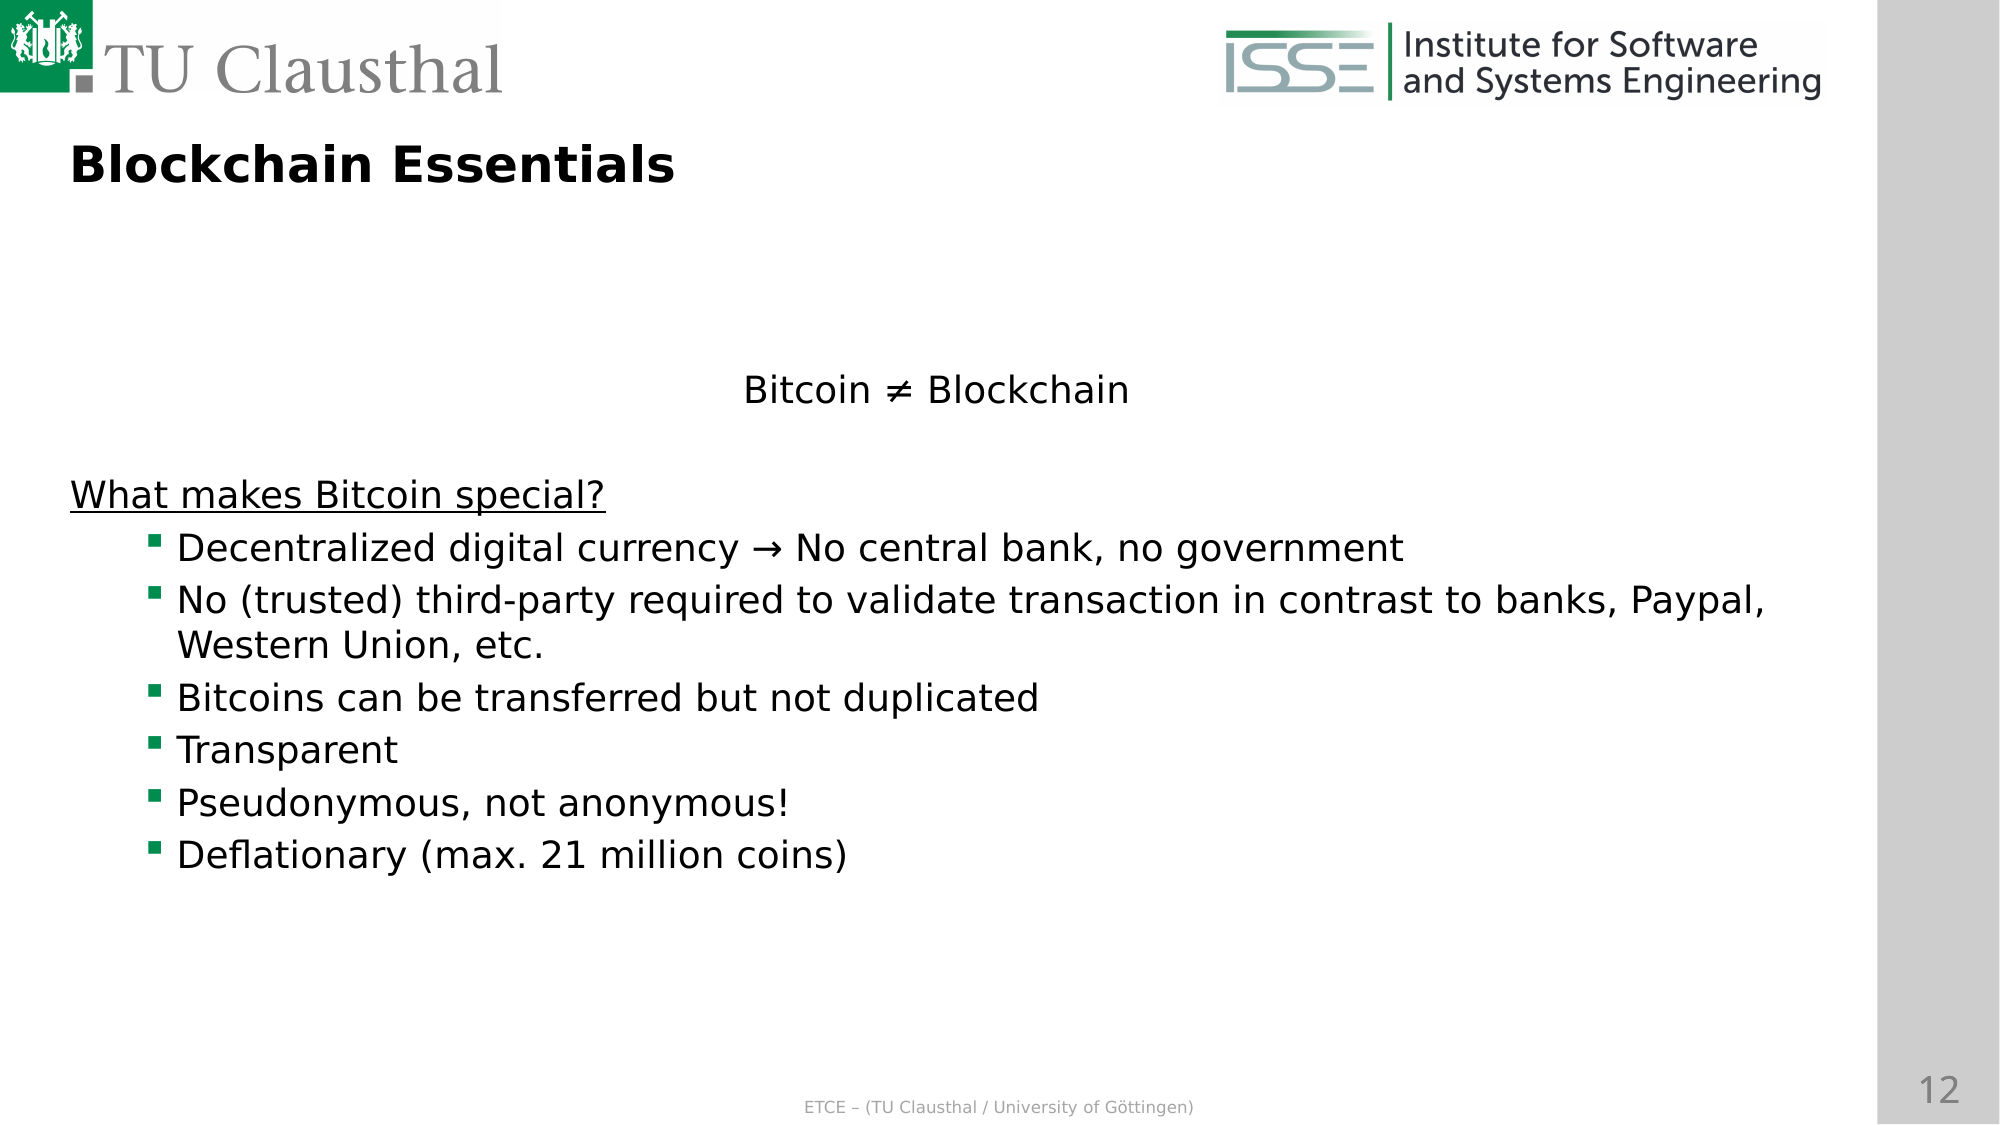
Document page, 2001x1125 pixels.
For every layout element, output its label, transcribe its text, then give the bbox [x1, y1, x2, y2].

picture [0, 0, 502, 93]
text_box Bitcoin ≠ Blockchain What makes Bitcoin special? Decentralized digital currency → No central bank, no government No (trusted) third-party required to validate transaction in contrast to banks, Paypal, Western Union, etc. Bitcoins can be transferred but not duplicated Transparent Pseudonymous, not anonymous! Deflationary (max. 21 million coins) [54, 208, 1819, 1035]
text_box Blockchain Essentials [54, 125, 1819, 208]
picture [1218, 22, 1826, 107]
